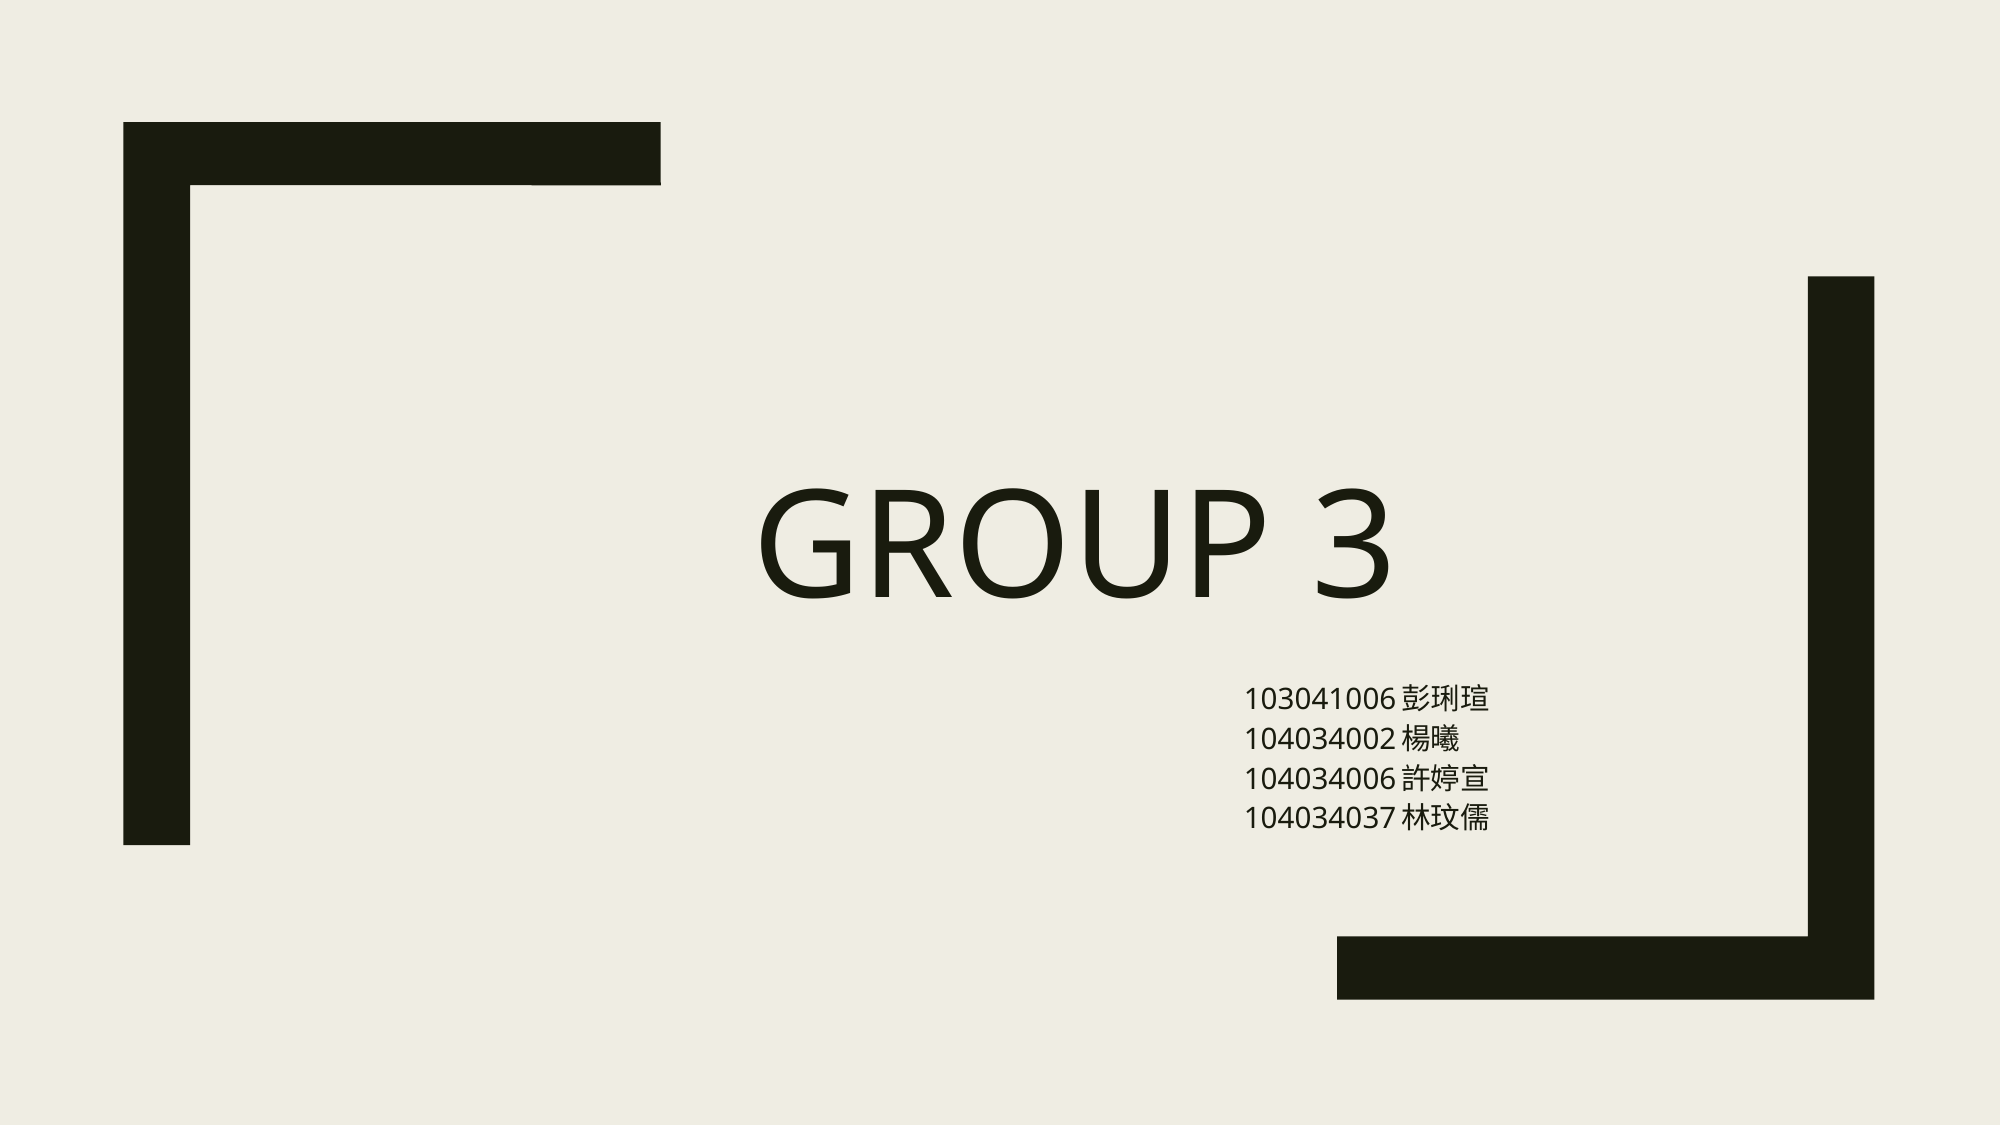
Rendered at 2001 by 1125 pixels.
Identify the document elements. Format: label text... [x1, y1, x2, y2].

subtitle 103041006彭琍瑄 104034002楊曦 104034006許婷宣 104034037林玟儒 [1221, 667, 1664, 846]
title Group 3 [314, 293, 1686, 638]
